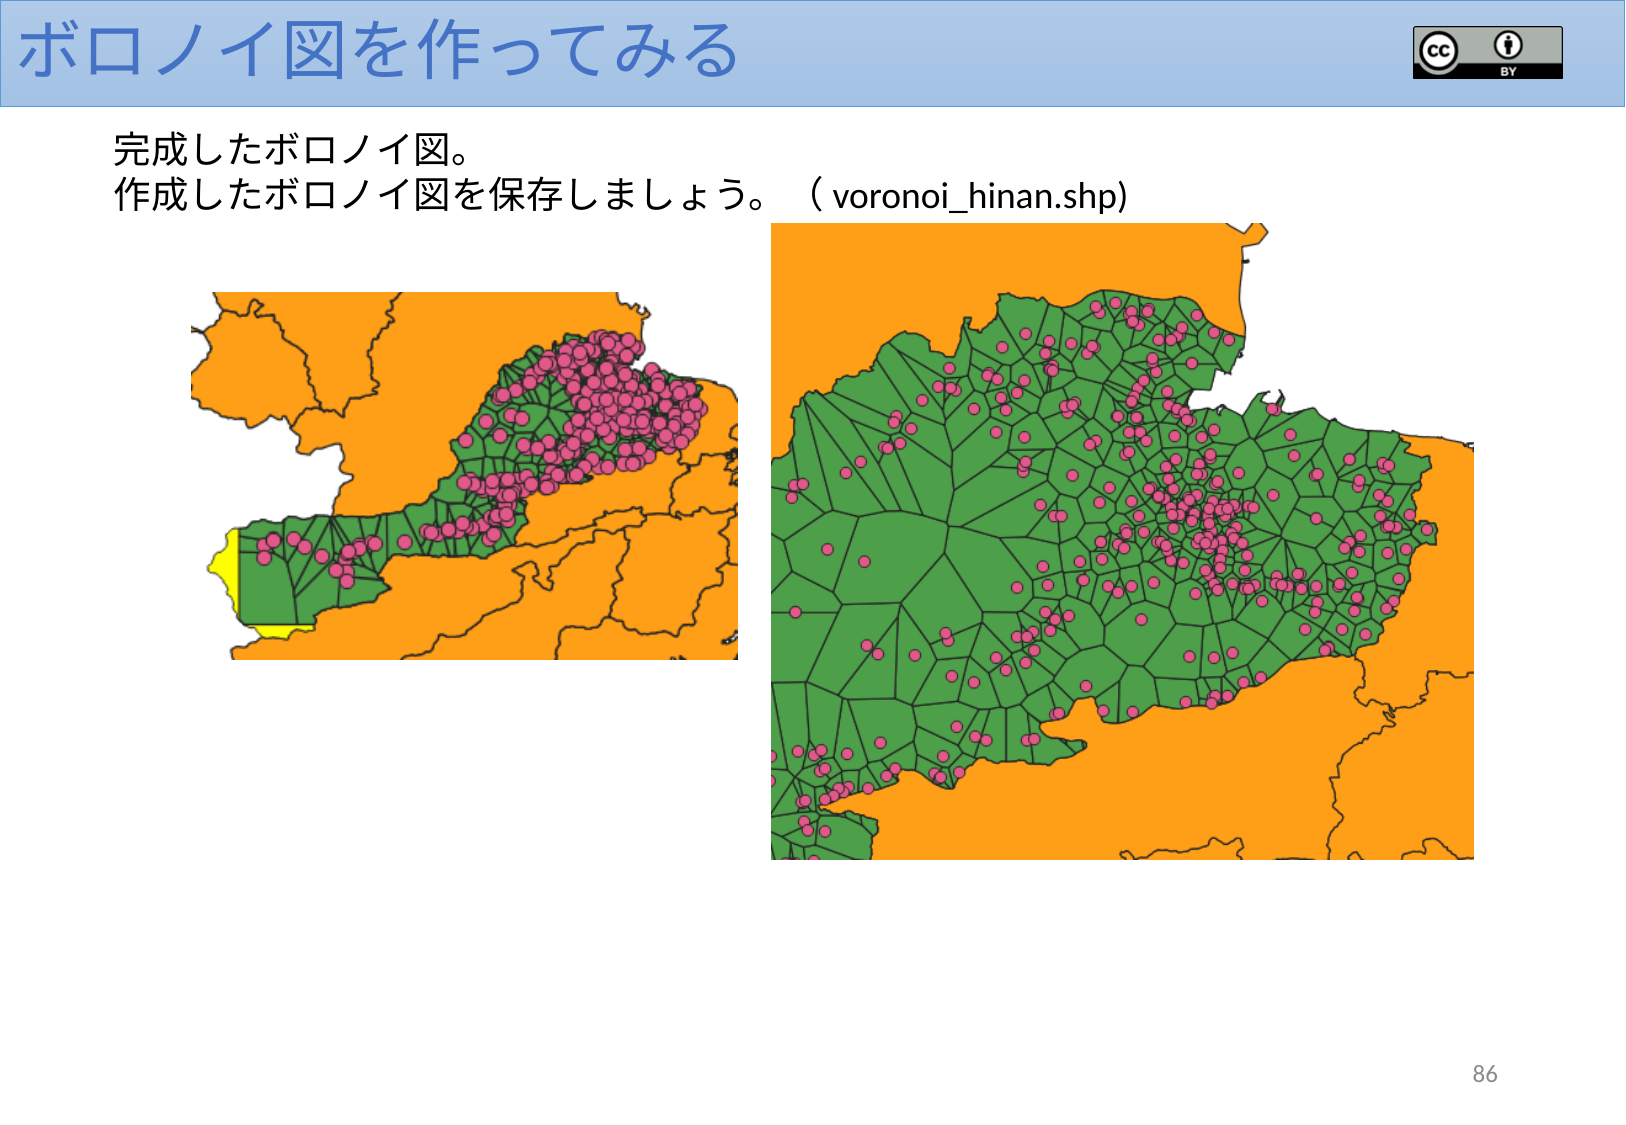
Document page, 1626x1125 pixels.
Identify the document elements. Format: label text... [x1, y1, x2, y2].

picture [771, 223, 1474, 860]
picture [191, 292, 738, 660]
slide_number 86 [1147, 1042, 1514, 1103]
picture [1413, 26, 1563, 80]
text_box 完成したボロノイ図。 作成したボロノイ図を保存しましょう。（voronoi_hinan.shp) [98, 118, 1608, 224]
title ボロノイ図を作ってみる [0, 0, 1625, 107]
